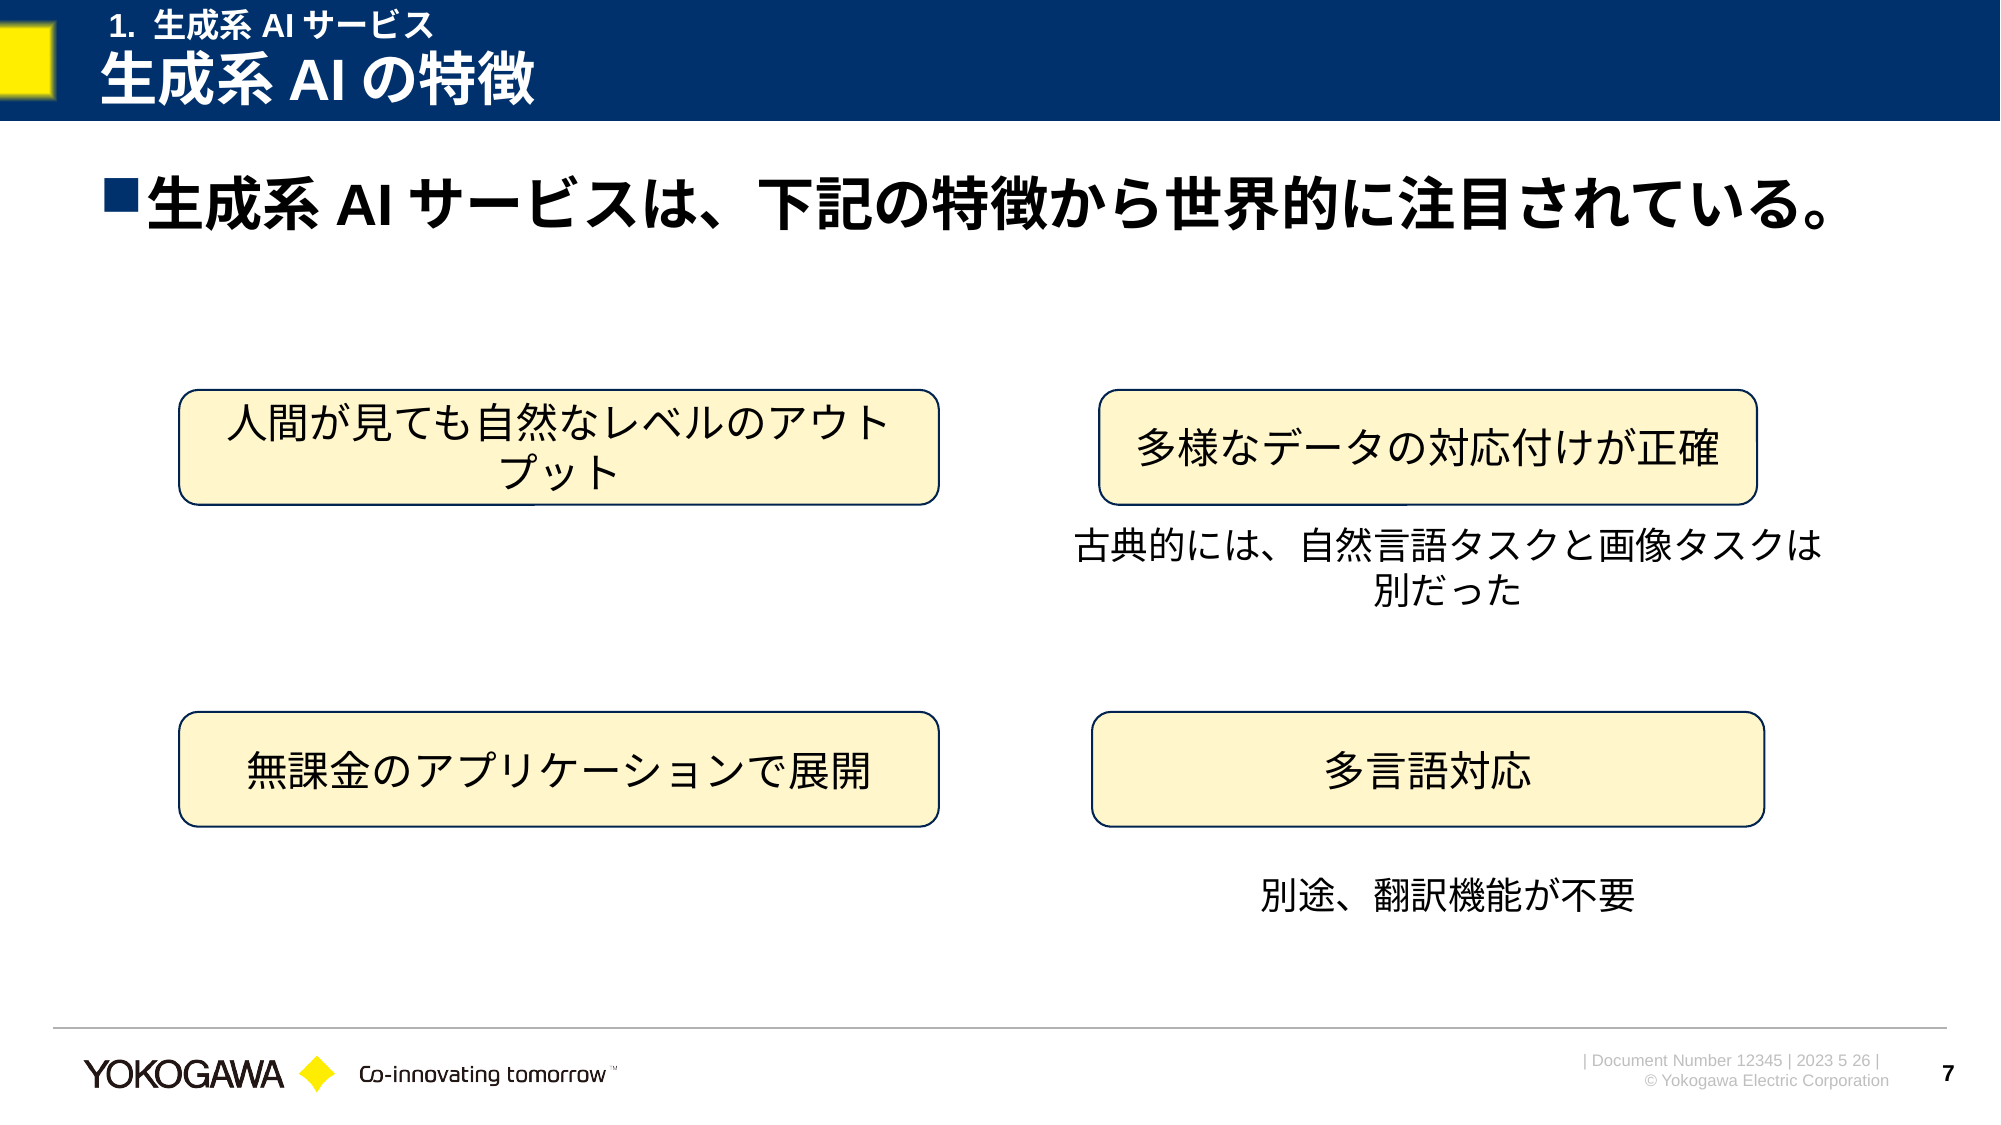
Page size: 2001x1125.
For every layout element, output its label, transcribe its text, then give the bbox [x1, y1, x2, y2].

picture [0, 6, 69, 115]
slide_number 7 [1904, 1042, 1970, 1103]
text_box 古典的には、自然言語タスクと画像タスクは別だった [1049, 539, 1848, 594]
text_box 多言語対応 [1091, 710, 1766, 828]
picture [83, 1055, 617, 1093]
text_box 無課金のアプリケーションで展開 [178, 710, 940, 828]
title 生成系AIの特徴 [84, 39, 1955, 125]
text_box 人間が見ても自然なレベルのアウトプット [178, 388, 940, 506]
text_box 1. 生成系AIサービス [93, 0, 559, 52]
text_box 生成系AIサービスは、下記の特徴から世界的に注目されている。 [84, 167, 1955, 283]
text_box 別途、翻訳機能が不要 [1049, 866, 1848, 922]
text_box 多様なデータの対応付けが正確 [1098, 388, 1759, 506]
